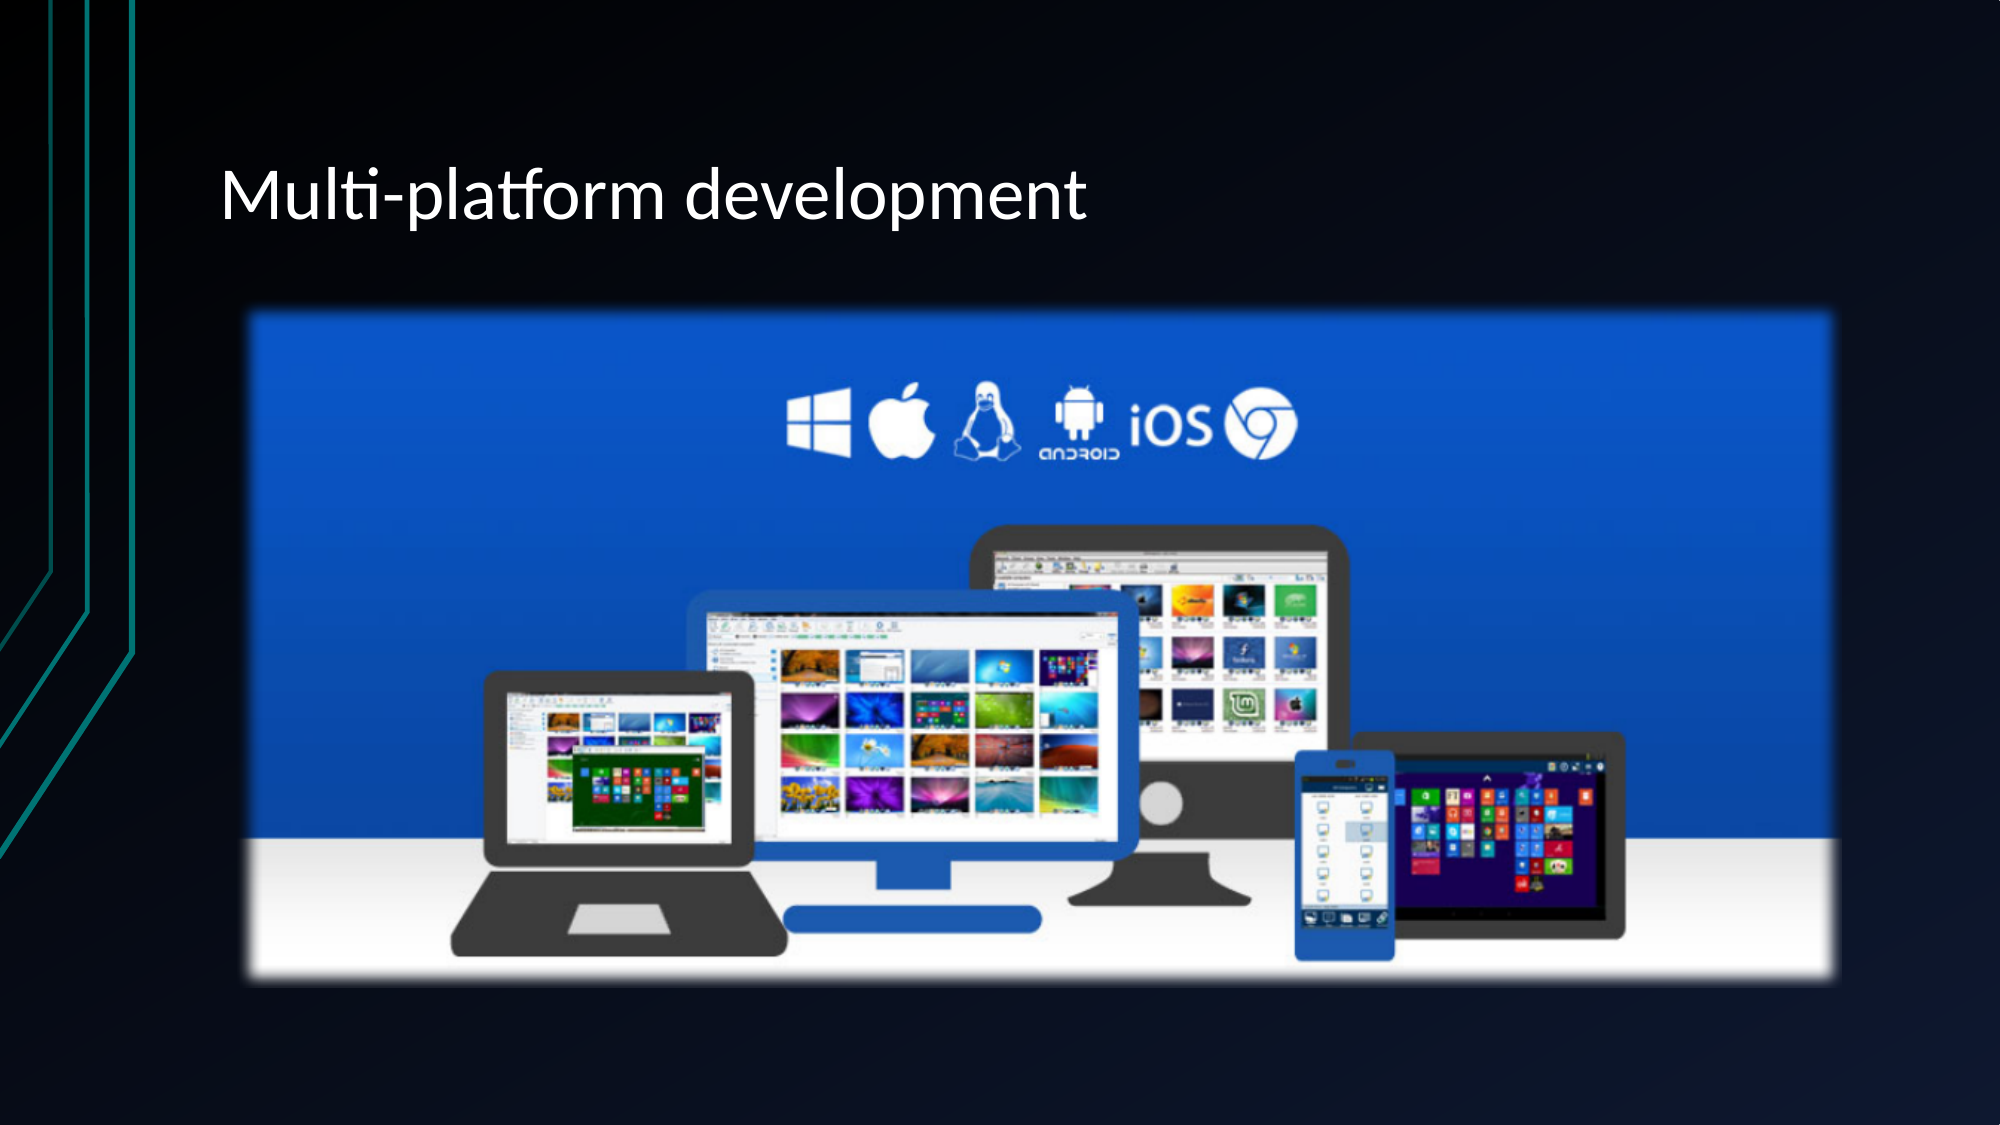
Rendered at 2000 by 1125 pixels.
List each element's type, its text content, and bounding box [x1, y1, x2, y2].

title Multi-platform development [199, 45, 1900, 246]
picture [236, 299, 1842, 988]
